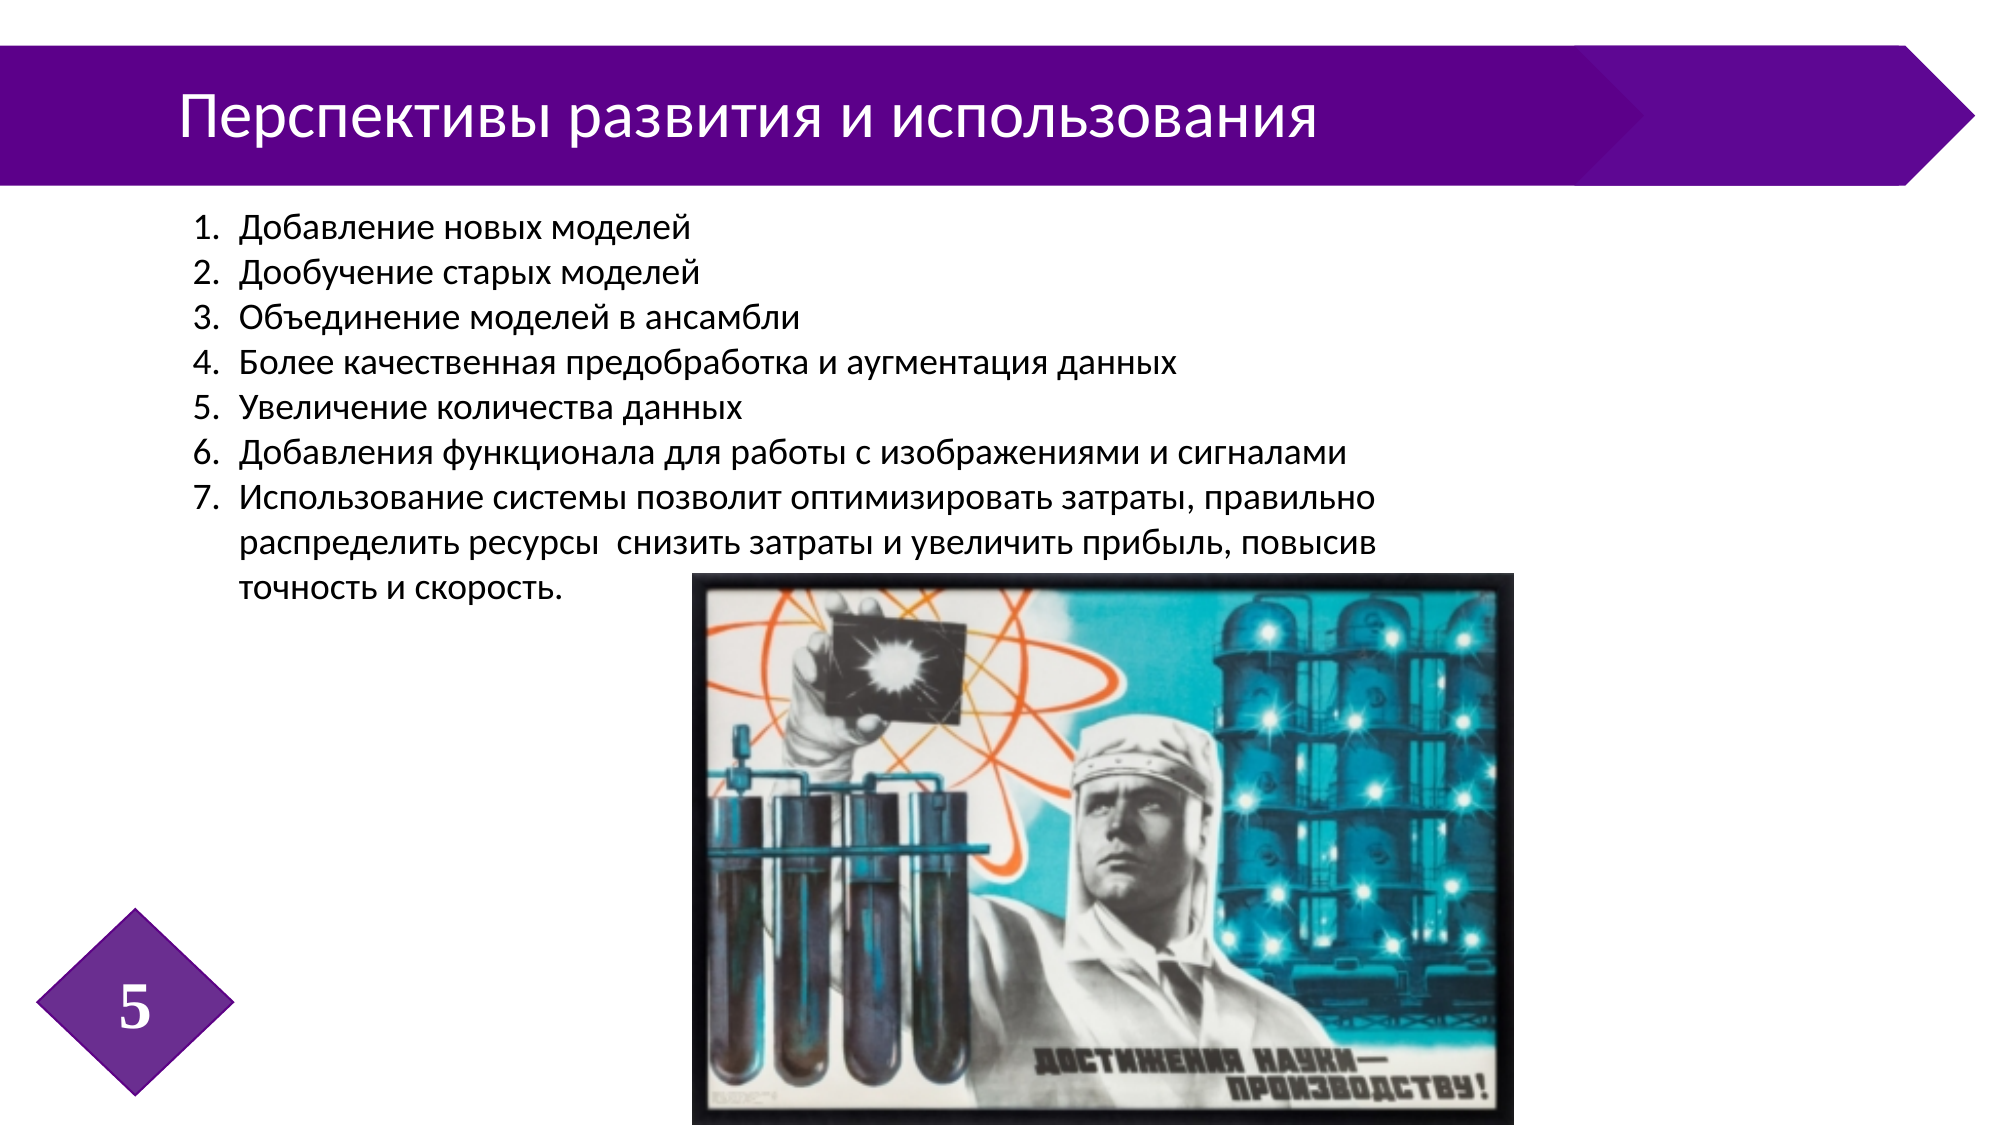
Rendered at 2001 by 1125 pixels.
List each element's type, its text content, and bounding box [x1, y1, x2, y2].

picture [692, 573, 1514, 1125]
text_box Добавление новых моделей Дообучение старых моделей Объединение моделей в ансамбли Более качественная предобработка и аугментация данных Увеличение количества данных Добавления функционала для работы с изображениями и сигналами Использование системы позволит оптимизировать затраты, правильно распределить ресурсы снизить затраты и увеличить прибыль, повысив точность и скорость. [177, 197, 1514, 615]
text_box 5 [35, 907, 235, 1097]
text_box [0, 45, 1976, 186]
